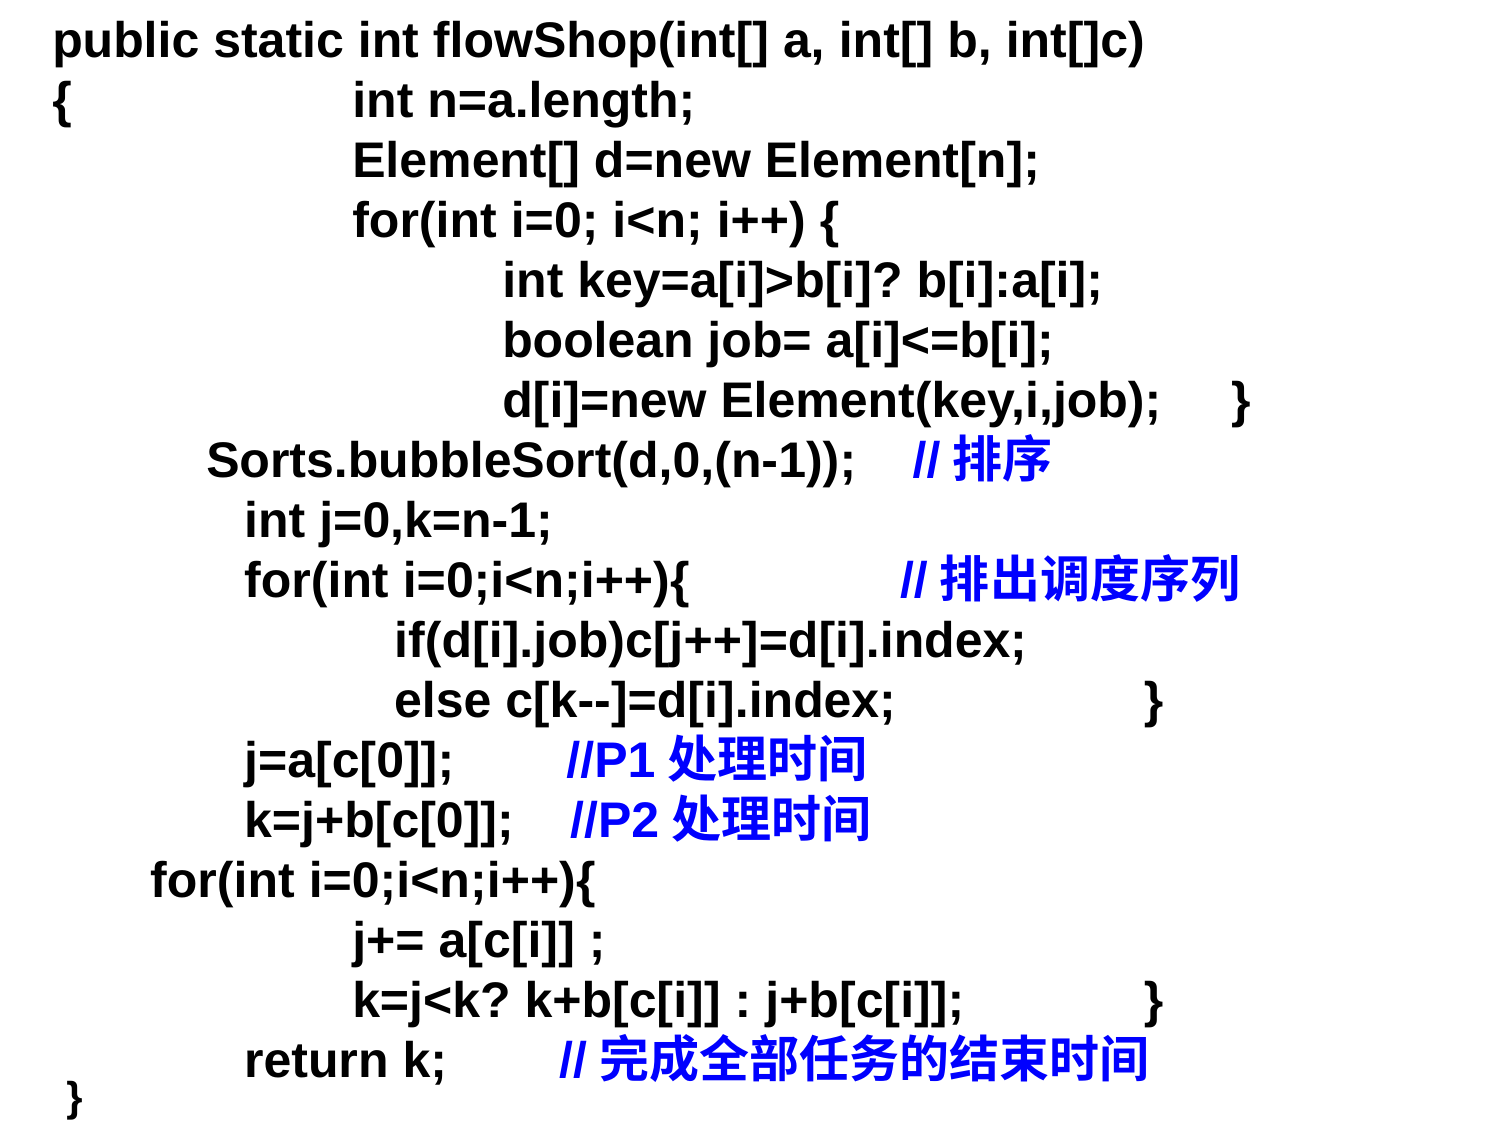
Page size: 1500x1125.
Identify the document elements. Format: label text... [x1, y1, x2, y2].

text_box public static int flowShop(int[] a, int[] b, int[]c) { int n=a.length; Element[] d=new Element[n]; for(int i=0; i<n; i++) { int key=a[i]>b[i]? b[i]:a[i]; boolean job= a[i]<=b[i]; d[i]=new Element(key,i,job); } Sorts.bubbleSort(d,0,(n-1)); //排序 int j=0,k=n-1; for(int i=0;i<n;i++){ //排出调度序列 if(d[i].job)c[j++]=d[i].index; else c[k--]=d[i].index; } j=a[c[0]]; //P1处理时间 k=j+b[c[0]]; //P2处理时间 for(int i=0;i<n;i++){ j+= a[c[i]] ; k=j<k? k+b[c[i]] : j+b[c[i]]; } return k; //完成全部任务的结束时间 } [37, 544, 1473, 1125]
text_box public static int flowShop(int[] a, int[] b, int[]c) { int n=a.length; Element[] d=new Element[n]; for(int i=0; i<n; i++) { int key=a[i]>b[i]? b[i]:a[i]; boolean job= a[i]<=b[i]; d[i]=new Element(key,i,job); } Sorts.bubbleSort(d,0,(n-1)); //排序 int j=0,k=n-1; for(int i=0;i<n;i++){ //排出调度序列 if(d[i].job)c[j++]=d[i].index; else c[k--]=d[i].index; } j=a[c[0]]; //P1处理时间 k=j+b[c[0]]; //P2处理时间 for(int i=0;i<n;i++){ j+= a[c[i]] ; k=j<k? k+b[c[i]] : j+b[c[i]]; } return k; //完成全部任务的结束时间 } [37, 0, 1473, 543]
